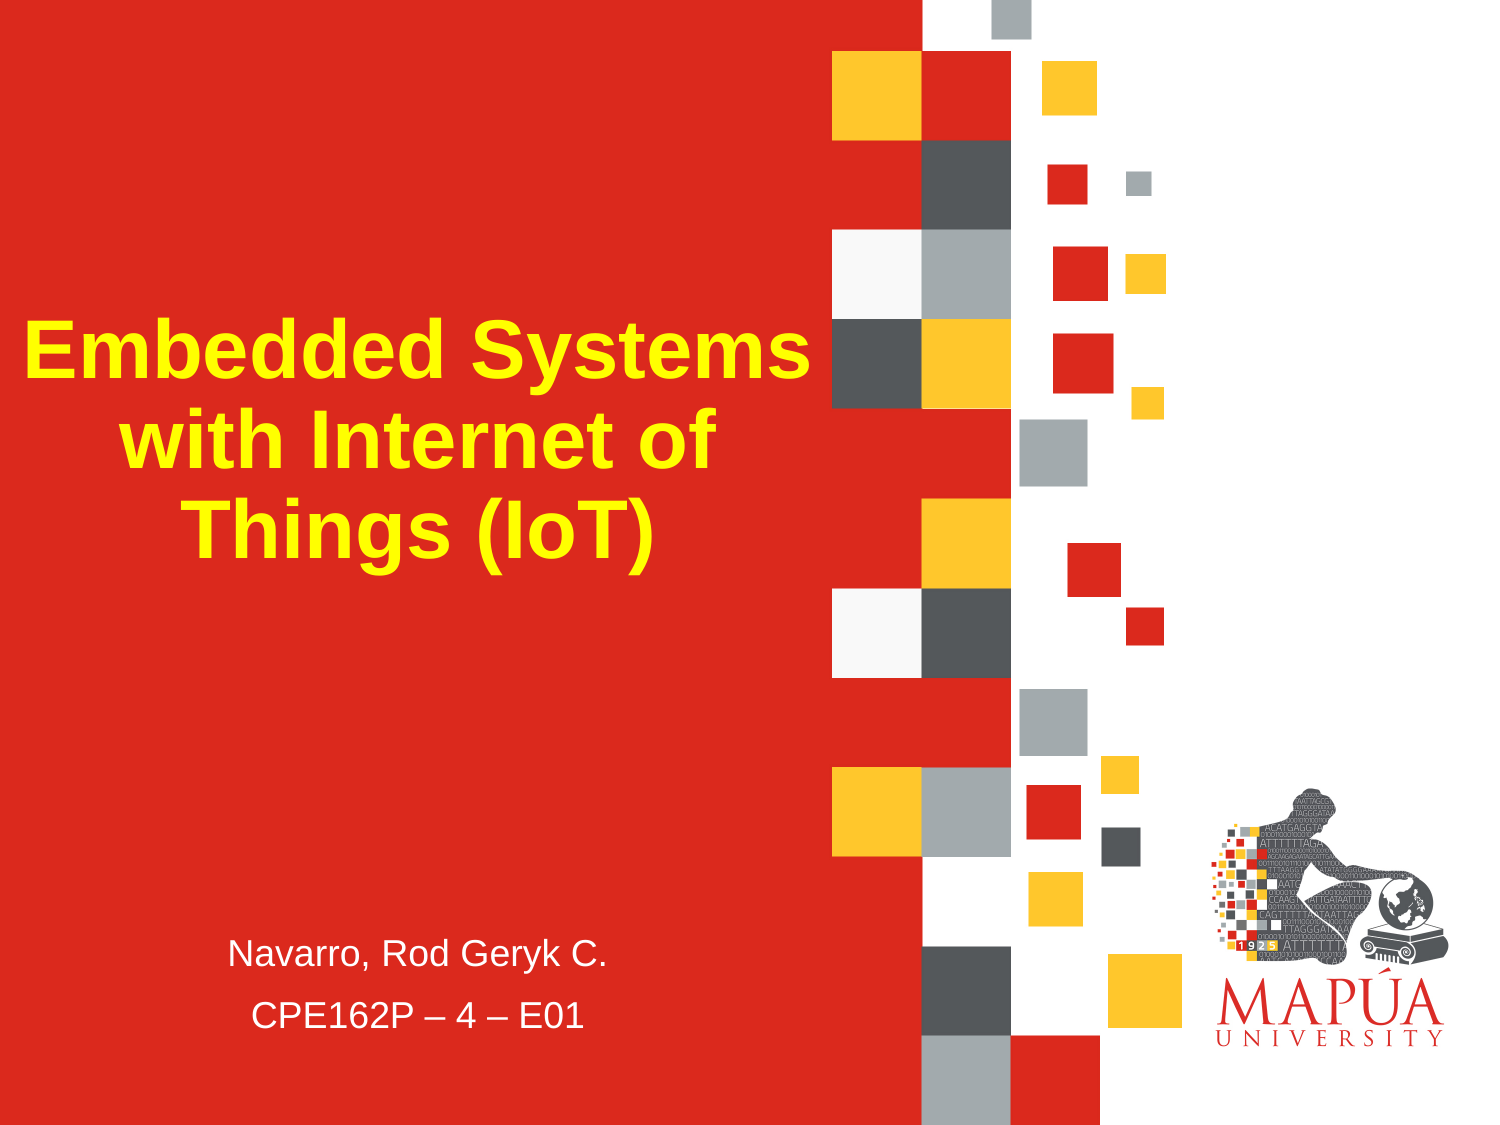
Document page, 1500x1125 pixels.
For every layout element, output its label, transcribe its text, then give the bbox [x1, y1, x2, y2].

picture [0, 0, 1500, 1125]
title Embedded Systems with Internet of Things (IoT) [0, 208, 859, 584]
text_box Navarro, Rod Geryk C. CPE162P – 4 – E01 [145, 927, 691, 1125]
